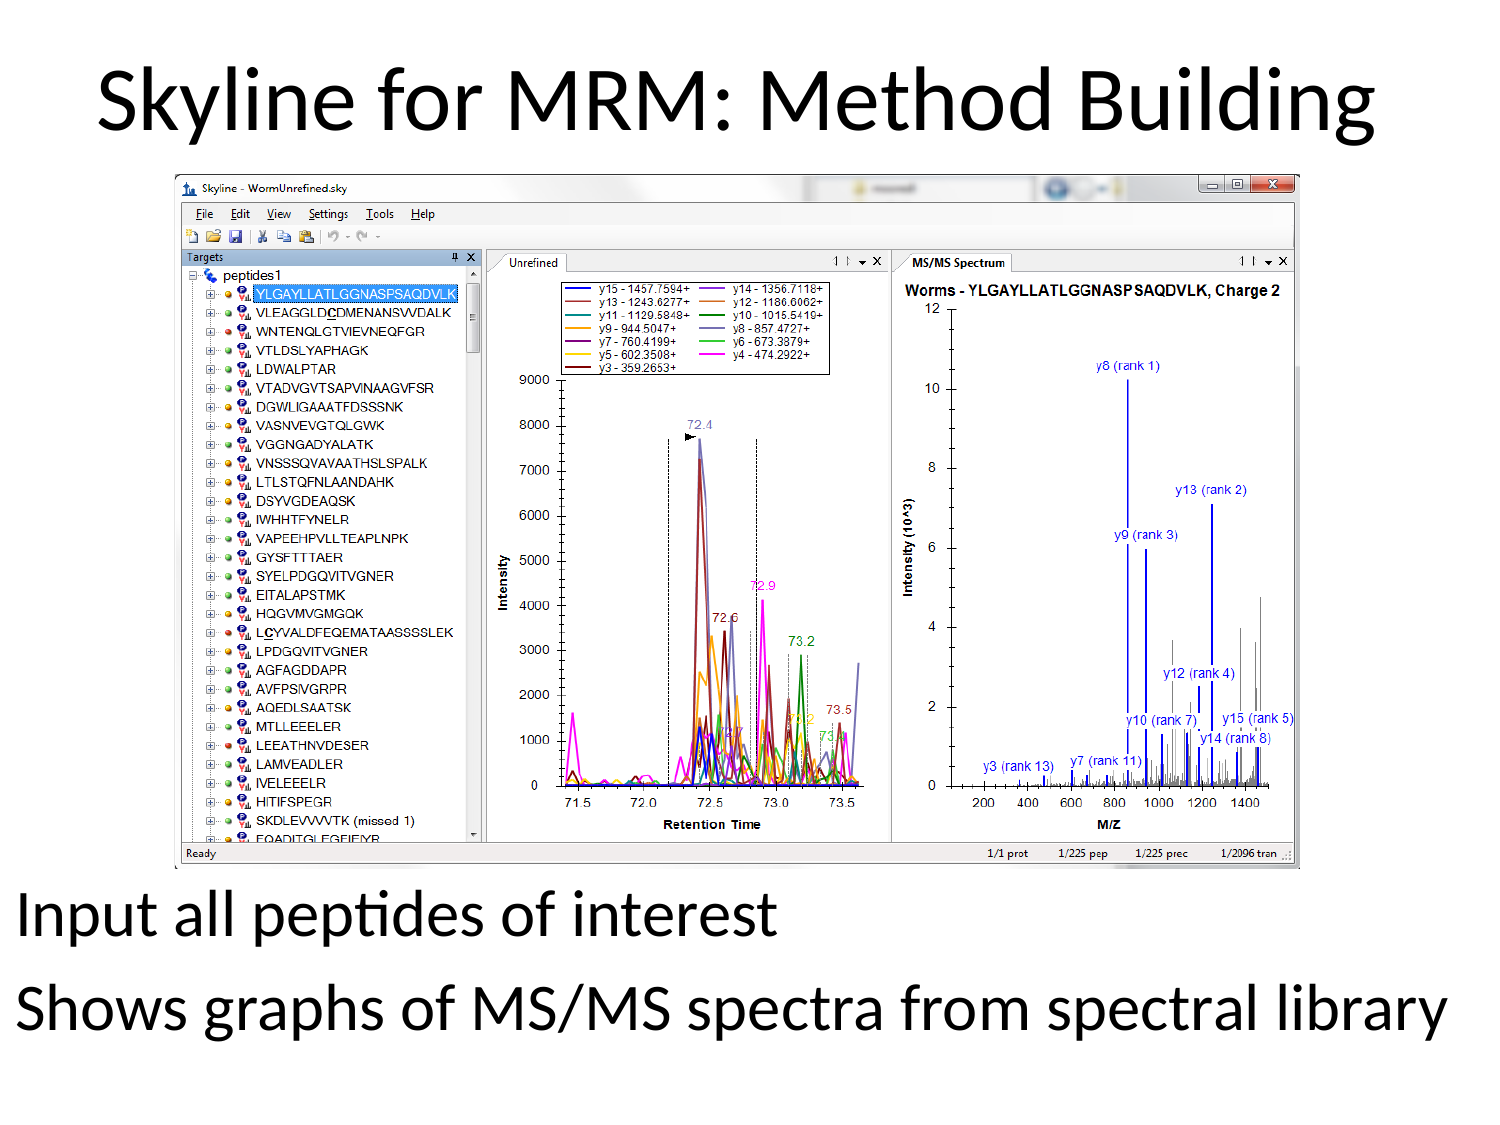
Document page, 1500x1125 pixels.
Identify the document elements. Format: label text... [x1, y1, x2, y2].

picture [174, 174, 1301, 869]
list Input all peptides of interest Shows graphs of MS/MS spectra from spectral library [0, 862, 1475, 1093]
title Skyline for MRM: Method Building [62, 0, 1413, 188]
